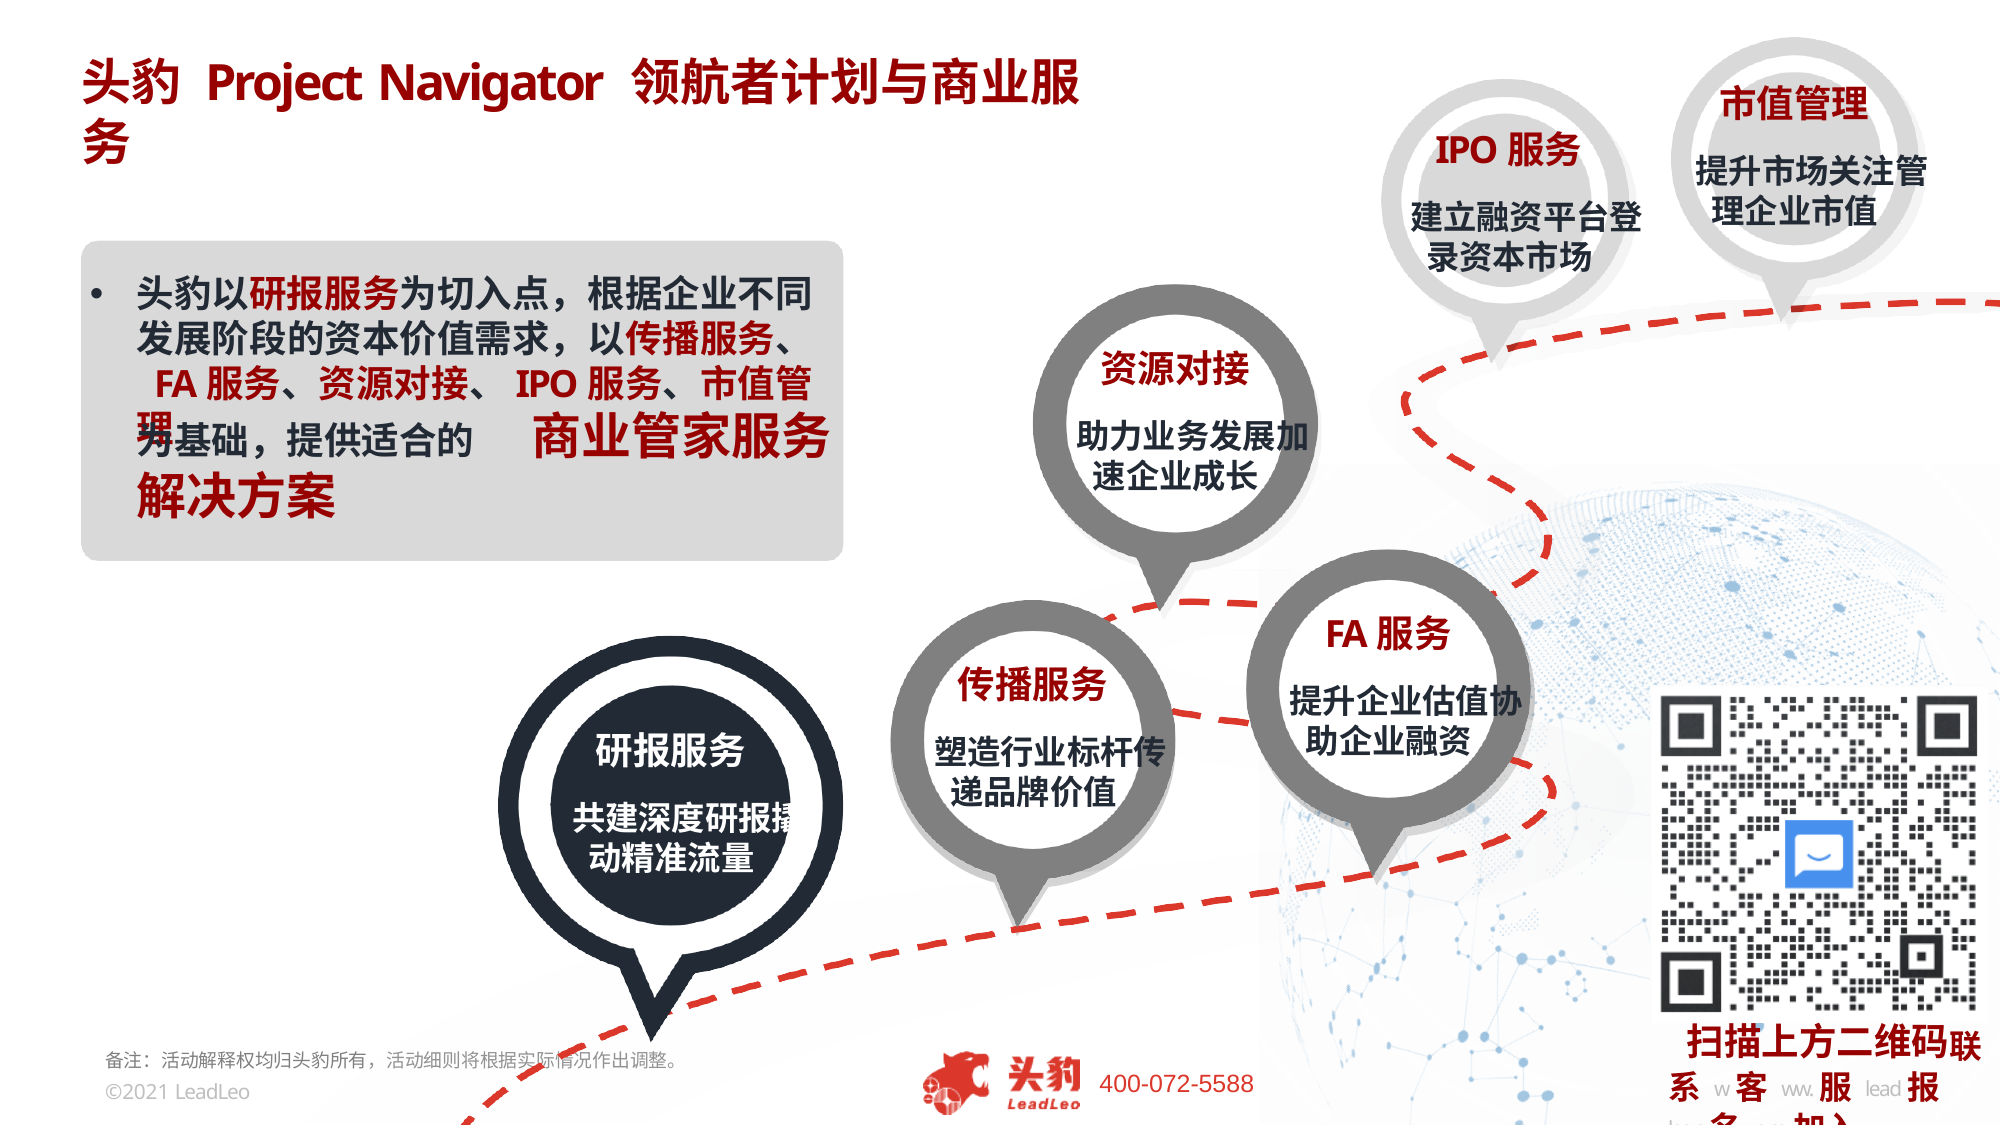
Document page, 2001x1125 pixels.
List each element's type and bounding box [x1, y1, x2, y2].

text_box [81, 36, 2000, 1125]
picture [1649, 685, 1988, 1023]
